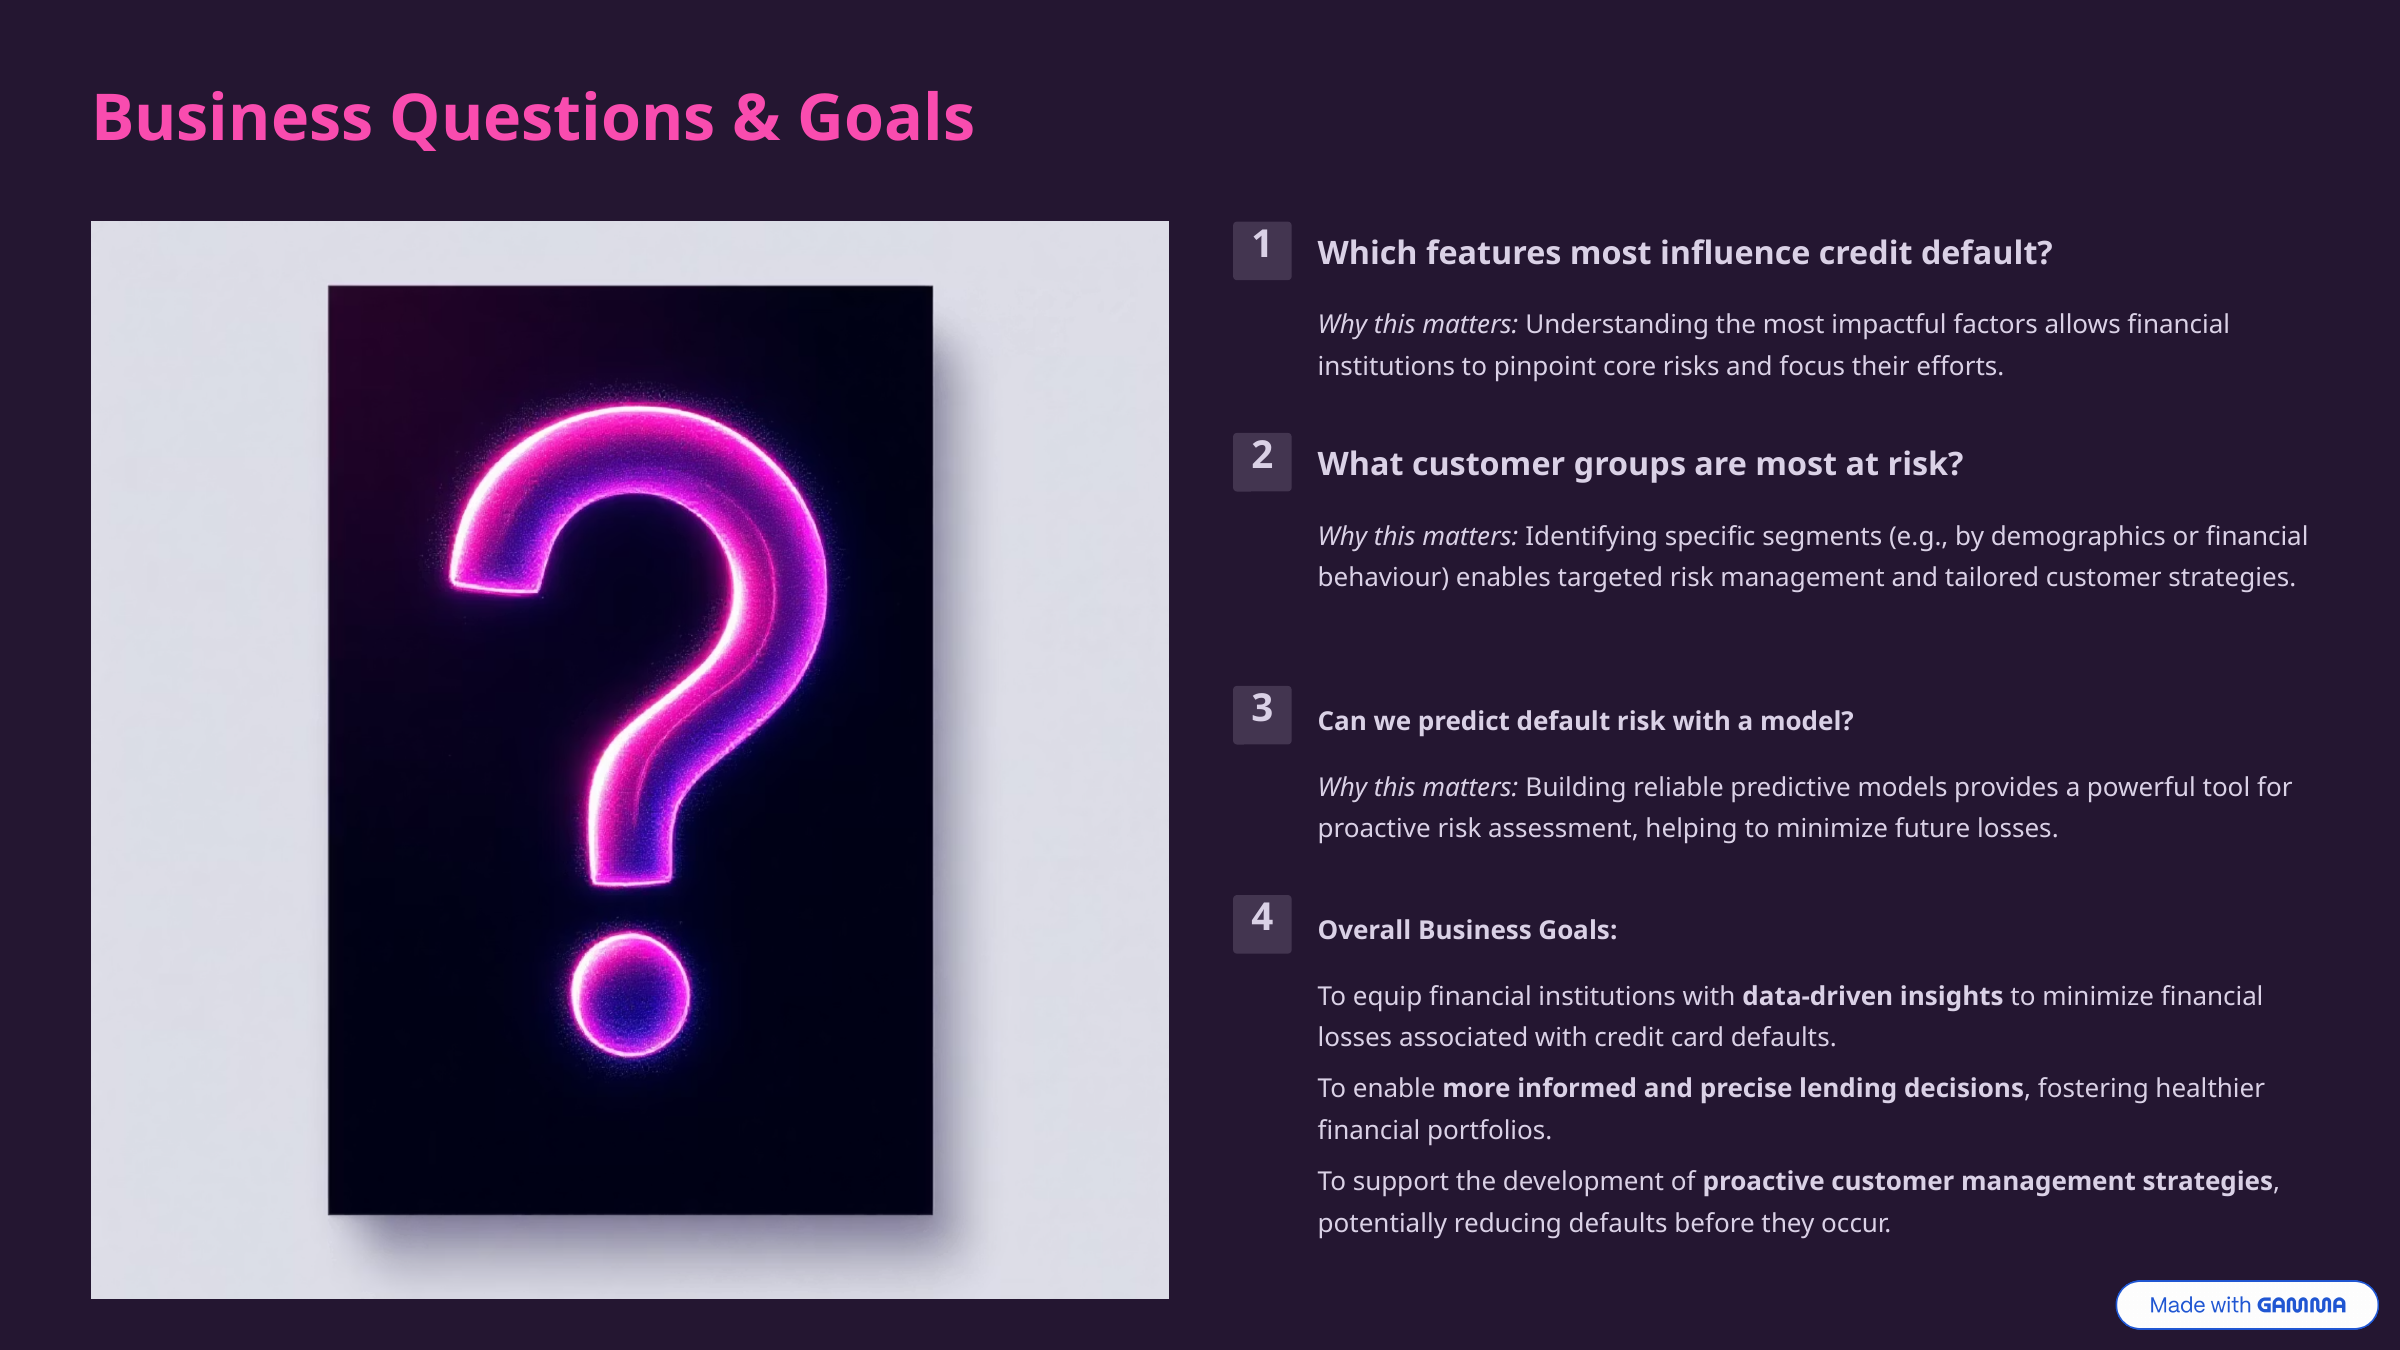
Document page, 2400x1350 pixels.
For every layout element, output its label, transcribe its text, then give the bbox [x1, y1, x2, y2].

text_box To support the development of proactive customer management strategies, potentially reducing defaults before they occur. [1317, 1153, 2310, 1238]
text_box 3 [1242, 690, 1282, 740]
text_box What customer groups are most at risk? [1317, 441, 1937, 483]
text_box [1233, 221, 1292, 281]
text_box To equip financial institutions with data-driven insights to minimize financial losses associated with credit card defaults. [1317, 968, 2310, 1053]
text_box Which features most influence credit default? [1317, 230, 2051, 272]
text_box [1233, 895, 1292, 954]
picture [2106, 1271, 2389, 1339]
text_box Can we predict default risk with a model? [1317, 694, 2310, 736]
text_box Why this matters: Identifying specific segments (e.g., by demographics or financial behaviour) enables targeted risk management and tailored customer strategies. [1317, 508, 2310, 634]
text_box Why this matters: Building reliable predictive models provides a powerful tool for proactive risk assessment, helping to minimize future losses. [1317, 759, 2310, 843]
text_box 2 [1242, 437, 1282, 487]
text_box Business Questions & Goals [91, 71, 939, 154]
text_box To enable more informed and precise lending decisions, fostering healthier financial portfolios. [1317, 1061, 2310, 1145]
picture [91, 221, 1169, 1299]
text_box Why this matters: Understanding the most impactful factors allows financial institutions to pinpoint core risks and focus their efforts. [1317, 297, 2310, 381]
text_box 1 [1242, 226, 1282, 276]
text_box [1233, 432, 1292, 492]
text_box Overall Business Goals: [1317, 903, 2310, 946]
text_box [1233, 685, 1292, 745]
text_box 4 [1242, 899, 1282, 949]
